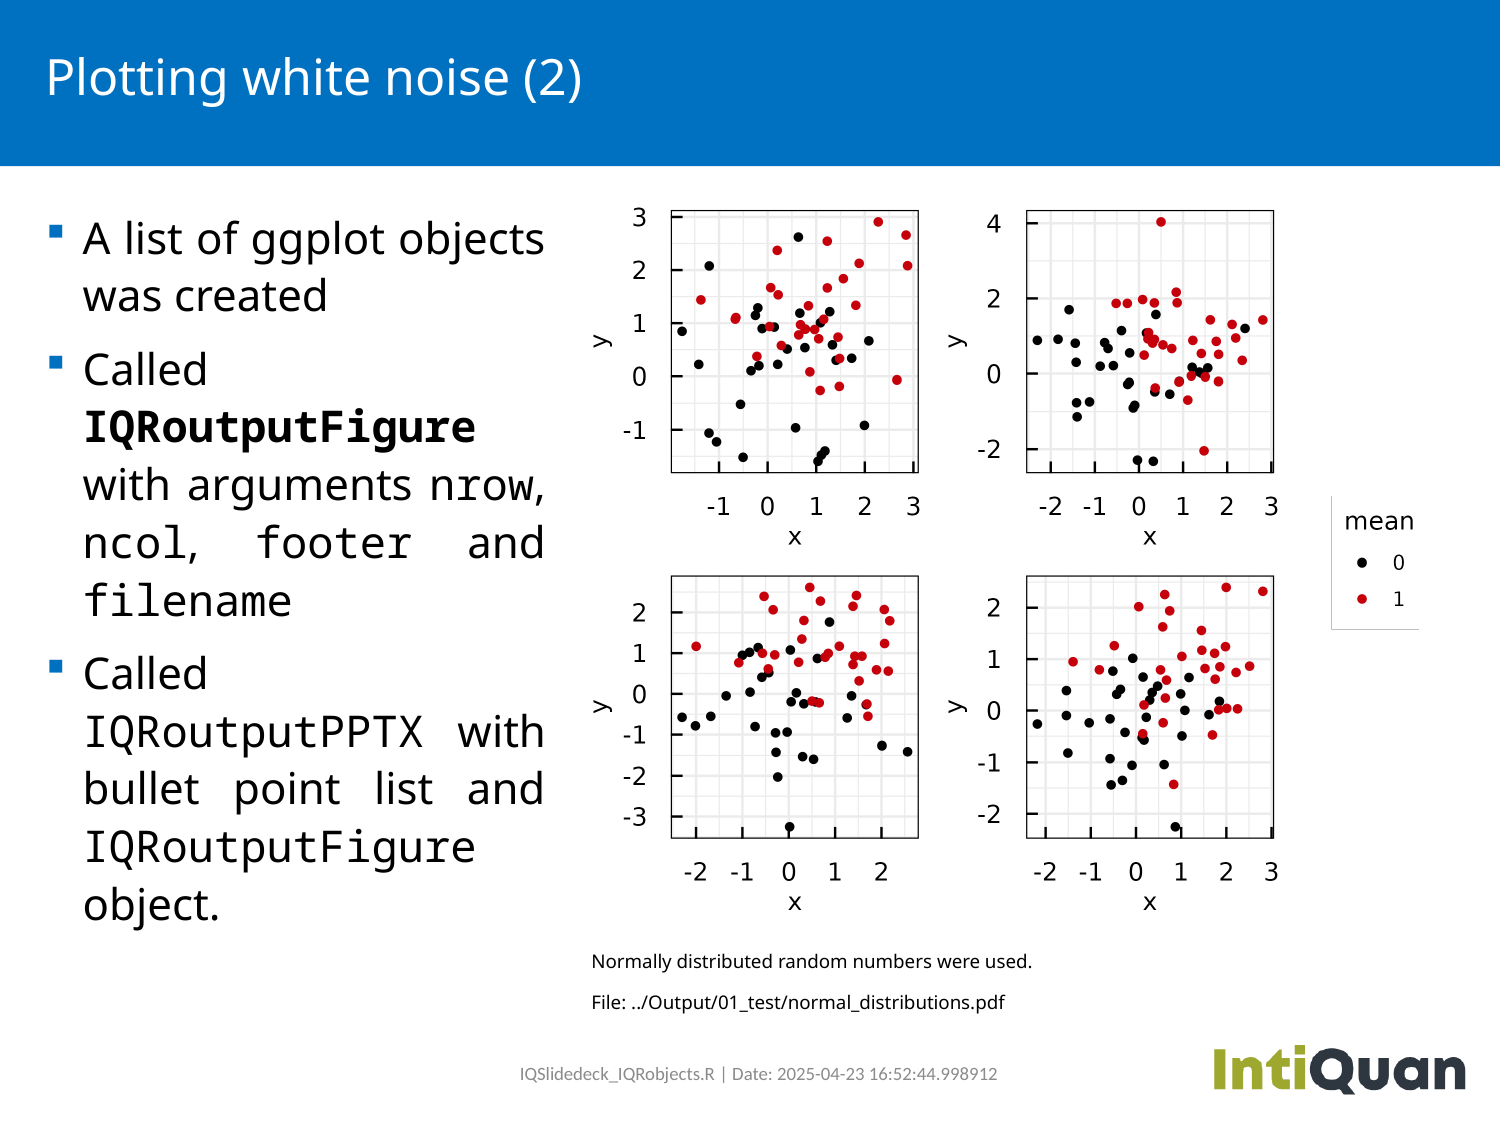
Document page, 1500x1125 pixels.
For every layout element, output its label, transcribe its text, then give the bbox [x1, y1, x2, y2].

footer IQSlidedeck_IQRobjects.R | Date: 2025-04-23 16:52:44.998912 [323, 1042, 1194, 1103]
title Plotting white noise (2) [0, 0, 1500, 167]
list Normally distributed random numbers were used. File: ../Output/01_test/normal_distributions.pdf [576, 940, 1464, 1014]
picture [1211, 1039, 1466, 1101]
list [576, 197, 1464, 928]
list A list of ggplot objects was created Called IQRoutputFigure with arguments nrow, ncol, footer and filename Called IQRoutputPPTX with bullet point list and IQRoutputFigure object. [30, 197, 561, 1014]
